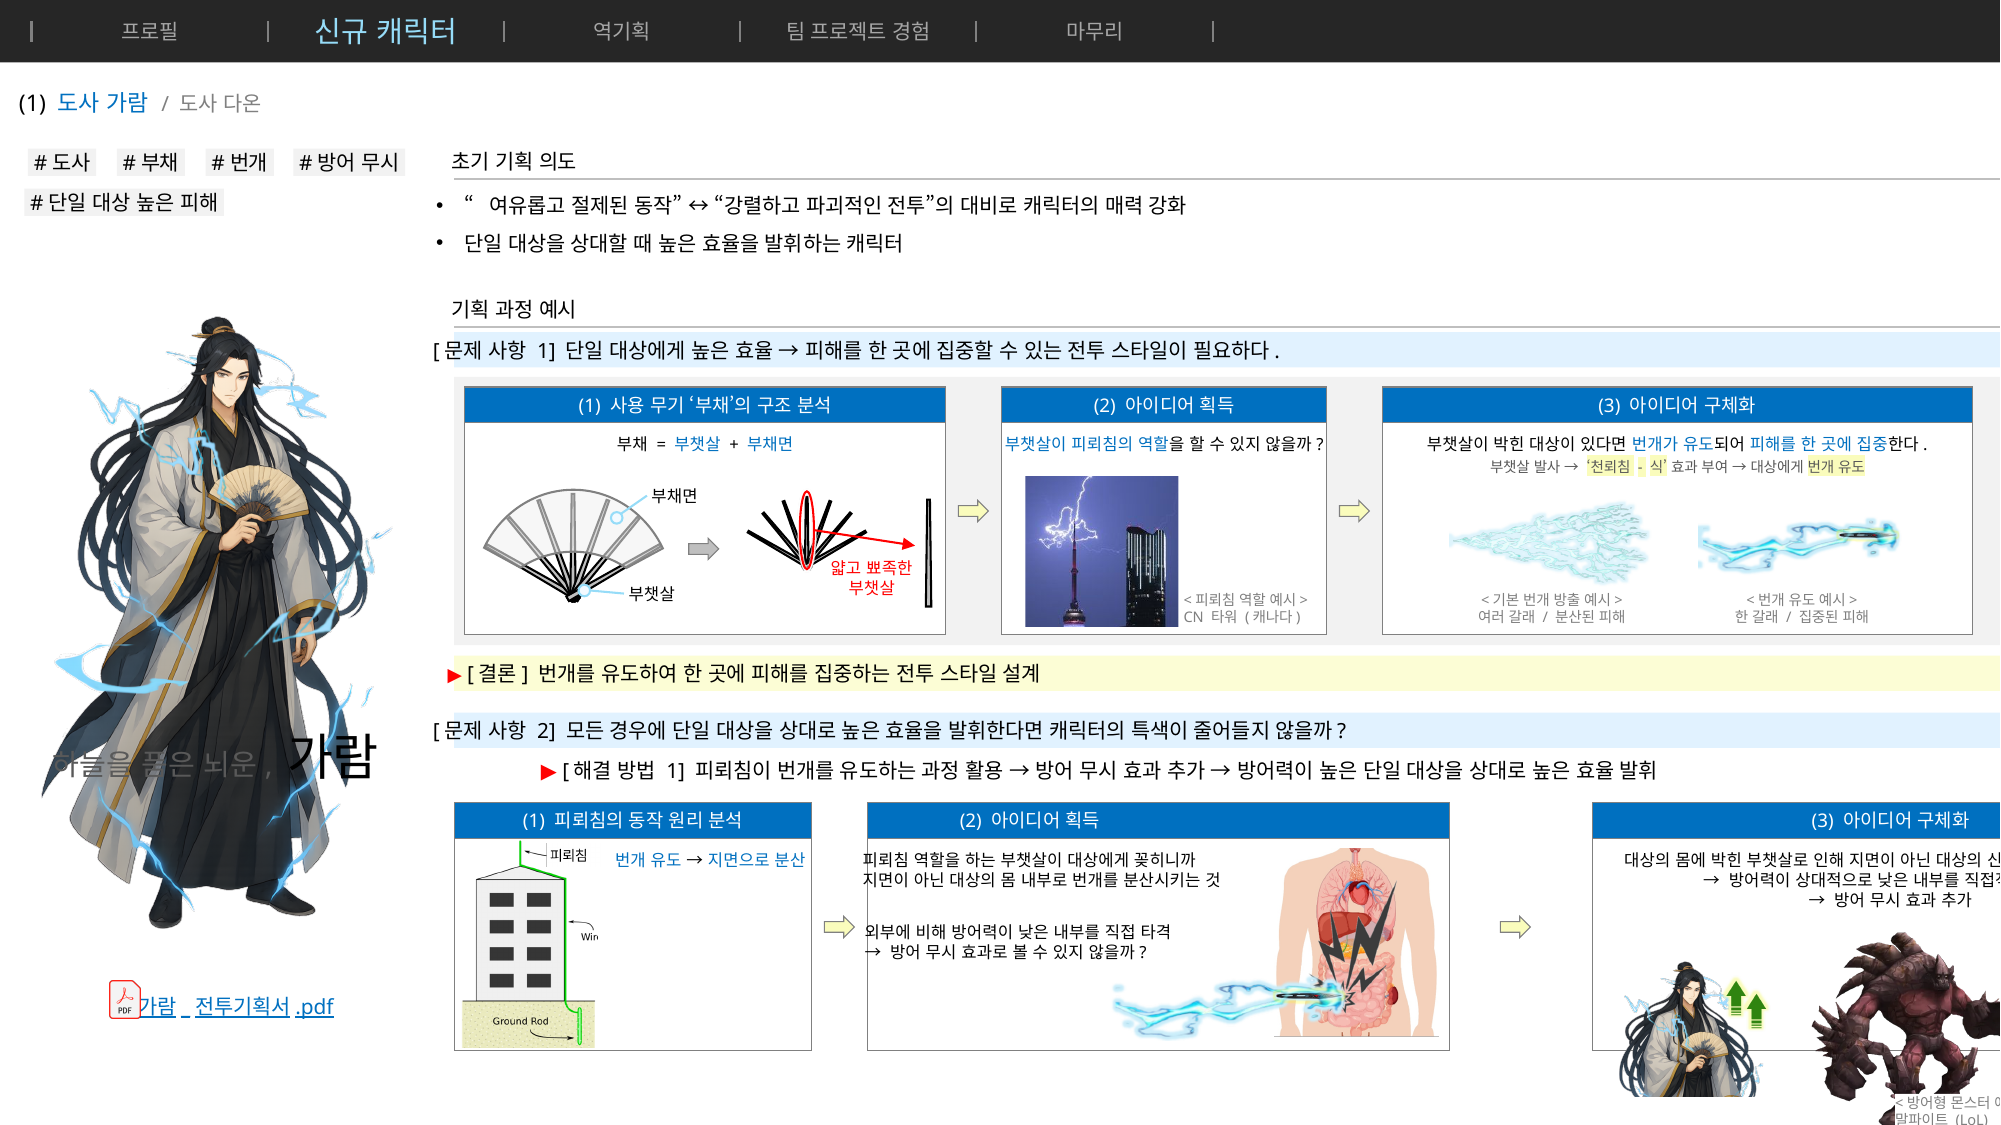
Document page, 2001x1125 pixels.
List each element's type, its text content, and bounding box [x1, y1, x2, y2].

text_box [453, 655, 2000, 692]
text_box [31, 148, 401, 217]
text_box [1618, 927, 2000, 1125]
text_box 대상의 몸에 박힌 부챗살로 인해 지면이 아닌 대상의 신체 내부로 번개를 분산 → 방어력이 상대적으로 낮은 내부를 직접적으로 공격 → 방어 무시 효과 추가 [1624, 838, 2000, 910]
text_box [453, 375, 2000, 647]
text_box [0, 0, 2000, 64]
text_box [865, 840, 1451, 1052]
text_box (1) 피뢰침의 동작 원리 분석 [522, 809, 743, 832]
text_box “여유롭고 절제된 동작” ↔ “강렬하고 파괴적인 전투”의 대비로 캐릭터의 매력 강화 단일 대상을 상대할 때 높은 효율을 발휘하는 캐릭터 [436, 181, 1187, 256]
text_box [1591, 840, 2000, 1052]
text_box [453, 331, 2000, 368]
picture [31, 291, 401, 937]
text_box [865, 801, 1451, 840]
picture [460, 836, 602, 1049]
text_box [108, 979, 323, 1019]
text_box [453, 801, 813, 840]
picture [1109, 847, 1440, 1042]
text_box (1) 도사 가람 / 도사 다온 [19, 88, 262, 116]
text_box [1498, 912, 1533, 942]
text_box 번개 유도 → 지면으로 분산 [615, 838, 806, 870]
text_box [1591, 801, 2000, 840]
text_box (3) 아이디어 구체화 [1811, 809, 1970, 832]
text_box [464, 386, 1973, 636]
text_box 피뢰침 역할을 하는 부챗살이 대상에게 꽂히니까 지면이 아닌 대상의 몸 내부로 번개를 분산시키는 것 [862, 838, 1222, 890]
text_box [453, 840, 813, 1052]
text_box (2) 아이디어 획득 [959, 809, 1101, 832]
text_box ▶ [해결 방법 1] 피뢰침이 번개를 유도하는 과정 활용 → 방어 무시 효과 추가 → 방어력이 높은 단일 대상을 상대로 높은 효율 발휘 [540, 749, 1658, 798]
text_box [453, 712, 2000, 749]
text_box 기획 과정 예시 [451, 296, 577, 322]
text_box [453, 147, 2000, 180]
text_box 외부에 비해 방어력이 낮은 내부를 직접 타격 → 방어 무시 효과로 볼 수 있지 않을까? [864, 909, 1109, 962]
text_box [822, 912, 857, 942]
